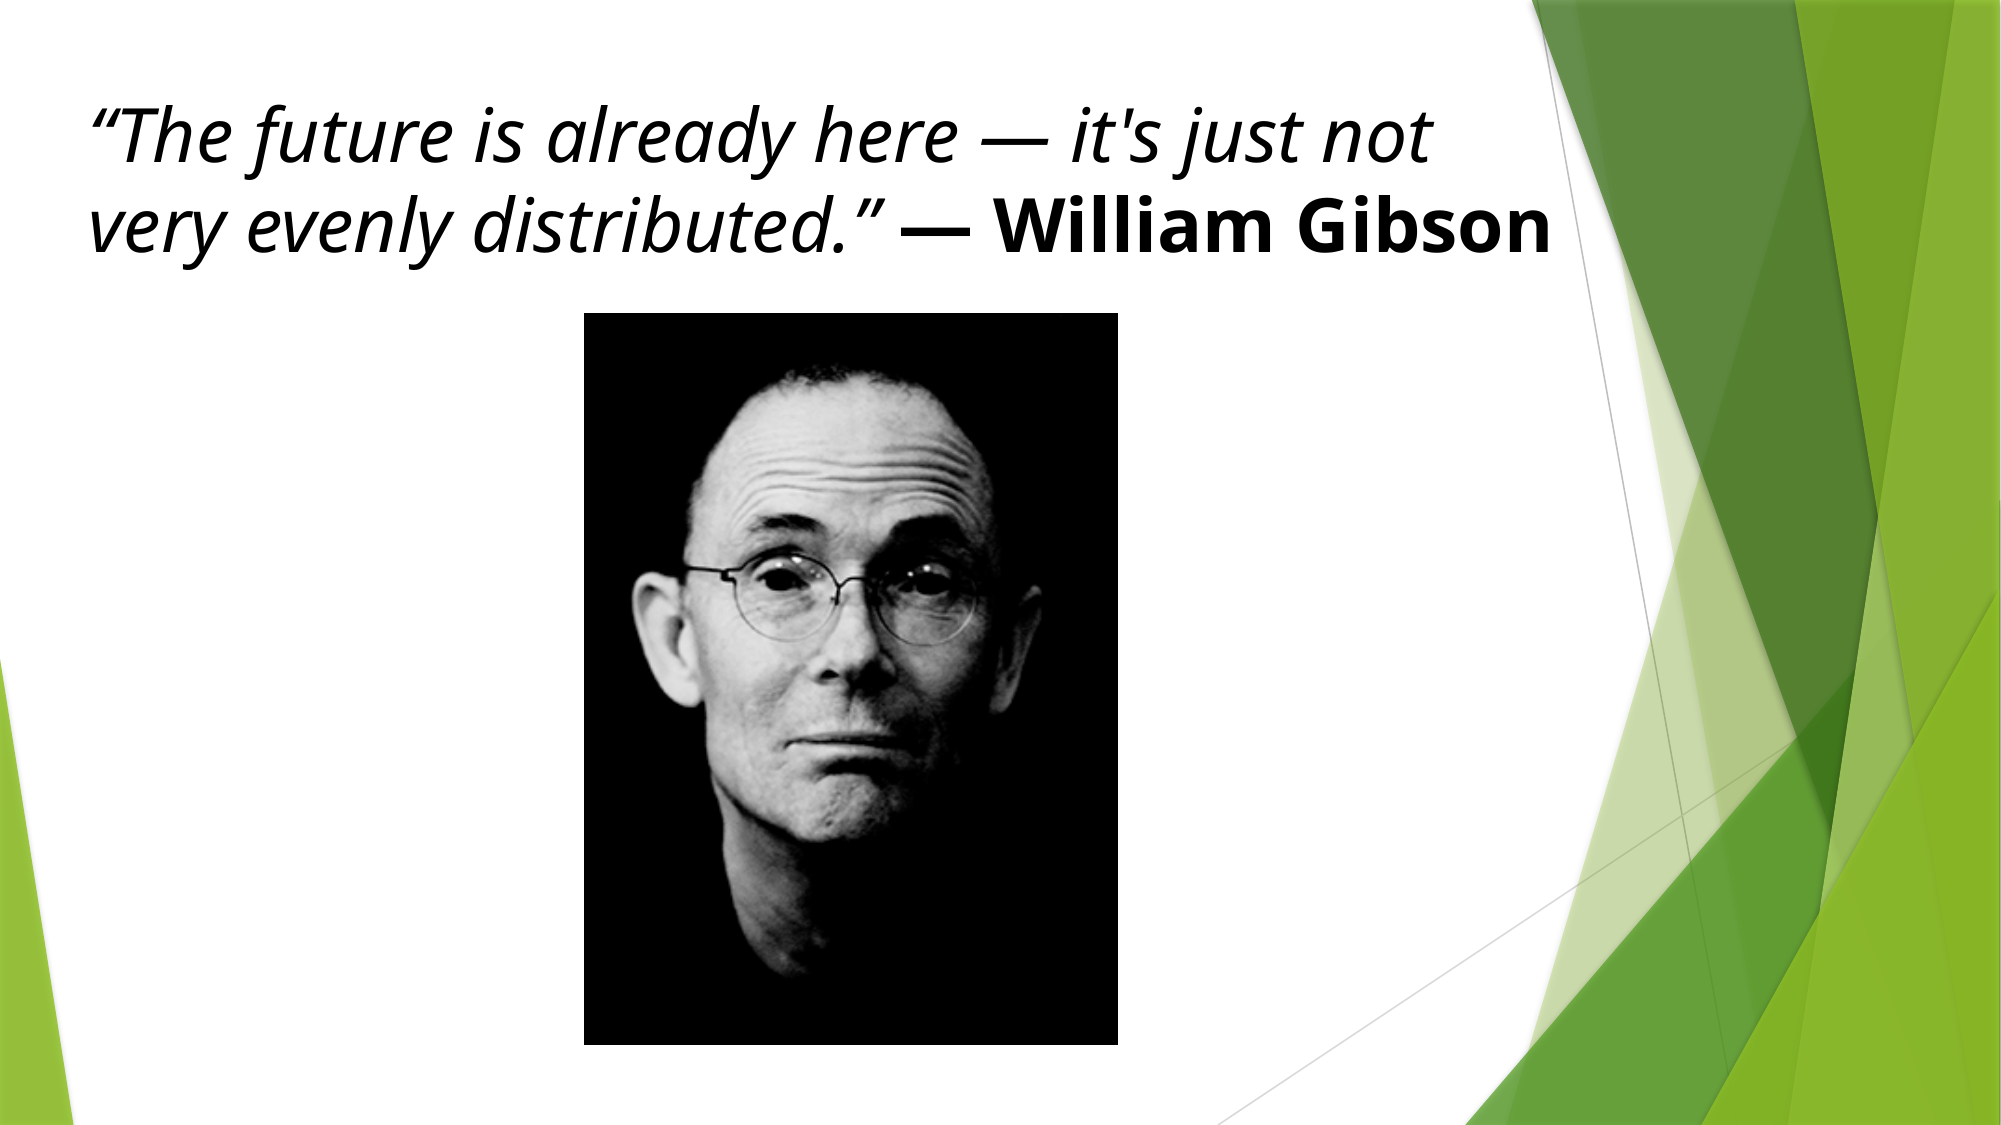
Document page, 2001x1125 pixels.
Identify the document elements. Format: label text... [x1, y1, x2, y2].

text_box “The future is already here — it's just not very evenly distributed.” — William Gibson [73, 79, 1602, 275]
picture [584, 313, 1119, 1046]
